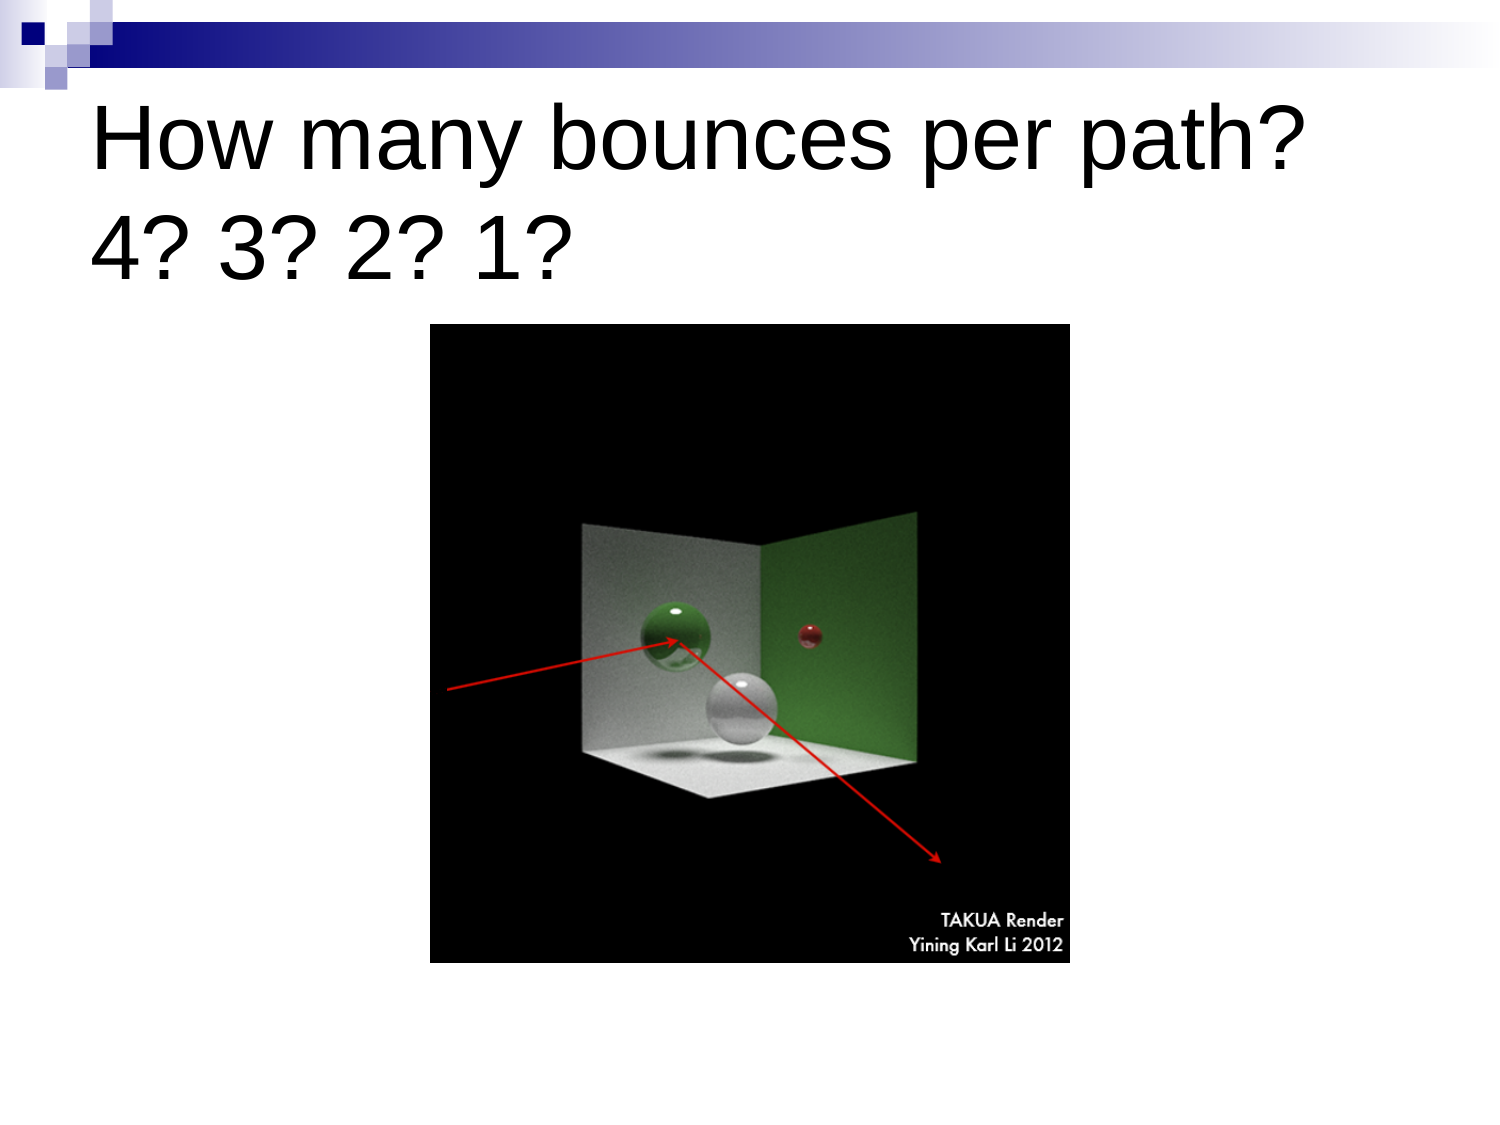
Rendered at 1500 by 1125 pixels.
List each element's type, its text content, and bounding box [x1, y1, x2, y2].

title How many bounces per path? 4? 3? 2? 1? [75, 75, 1425, 300]
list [430, 324, 1070, 963]
